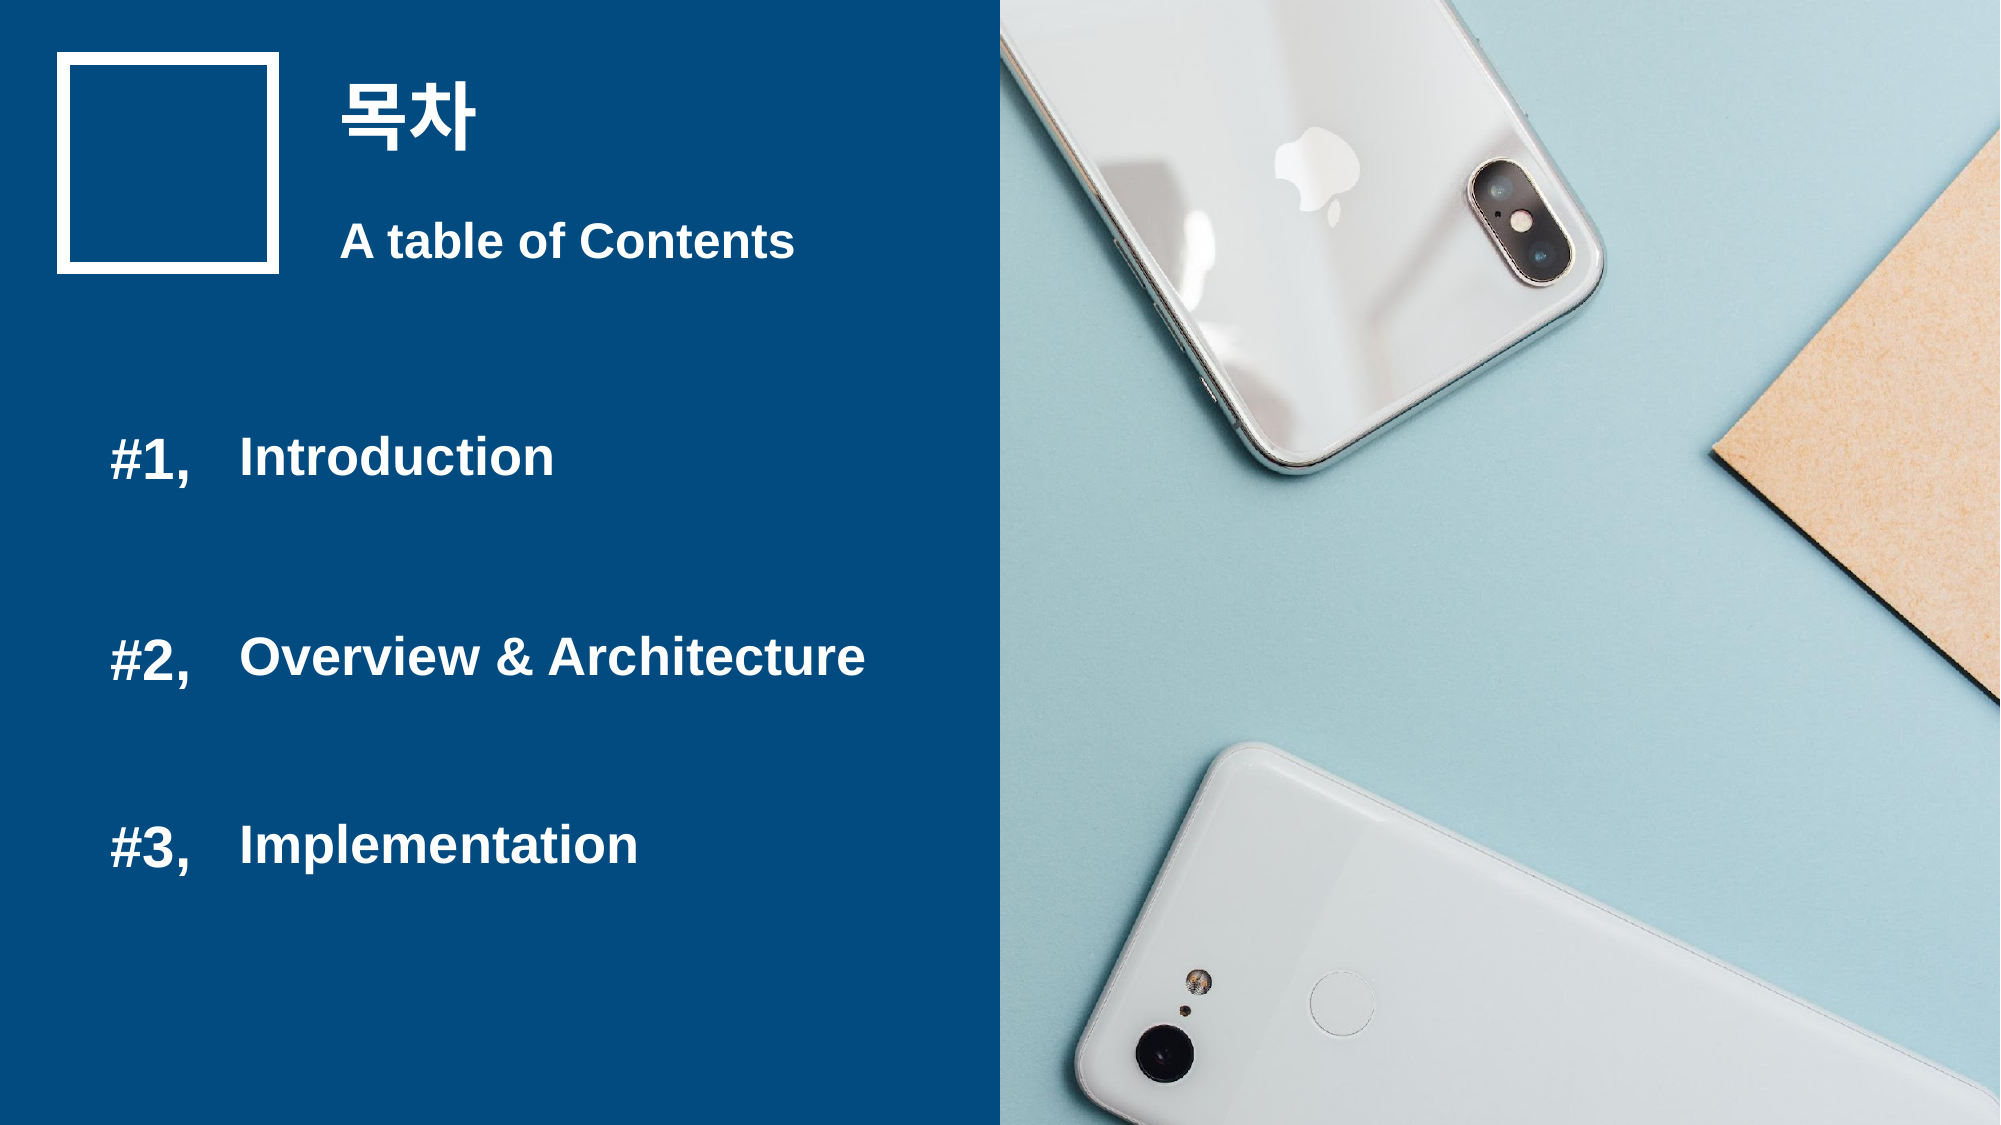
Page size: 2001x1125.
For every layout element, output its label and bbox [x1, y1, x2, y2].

text_box [95, 613, 973, 701]
picture [0, 0, 2000, 1125]
text_box [95, 801, 923, 888]
text_box [95, 413, 829, 501]
